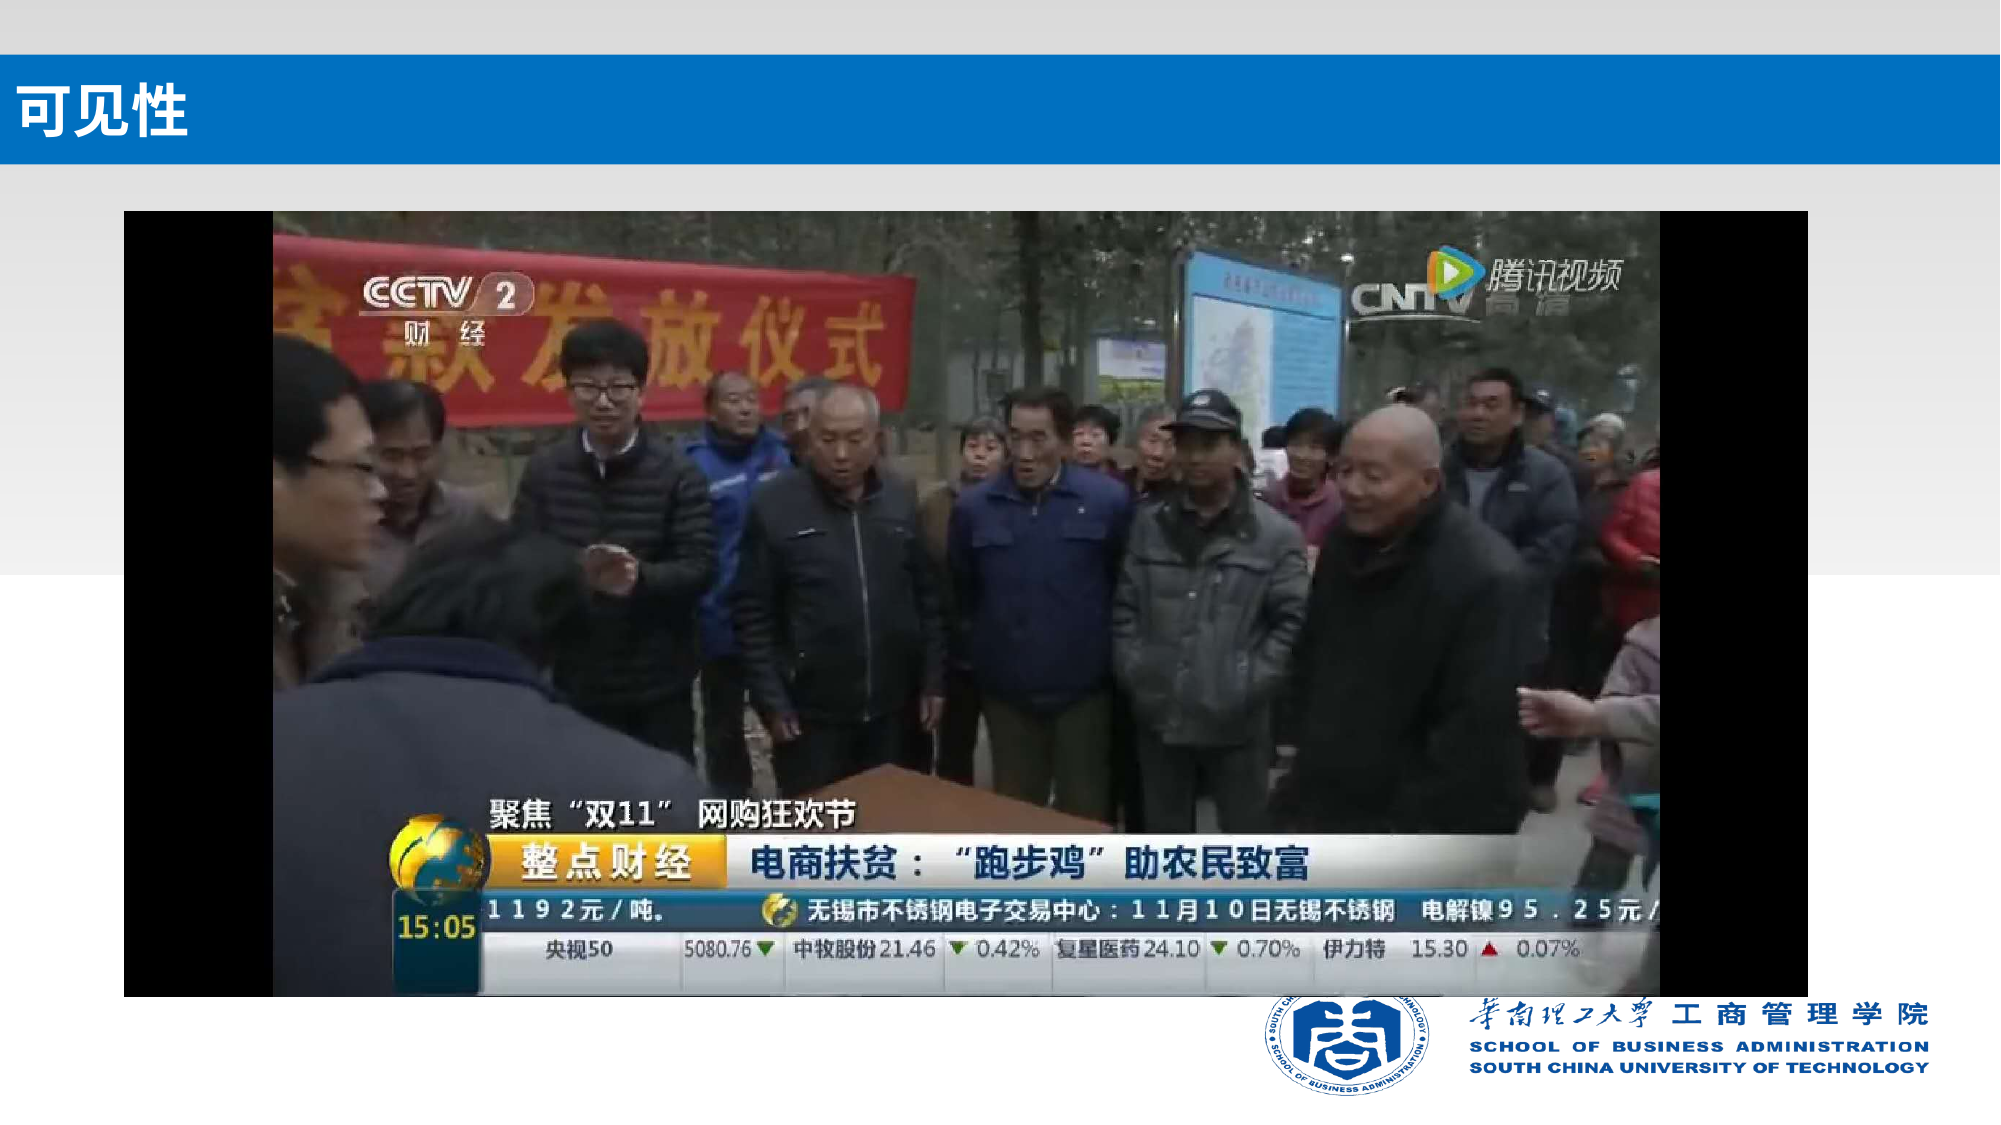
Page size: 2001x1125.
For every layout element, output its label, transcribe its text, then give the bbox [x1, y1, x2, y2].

picture [1241, 941, 1961, 1125]
title 可见性 [0, 54, 2000, 165]
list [124, 211, 1808, 997]
